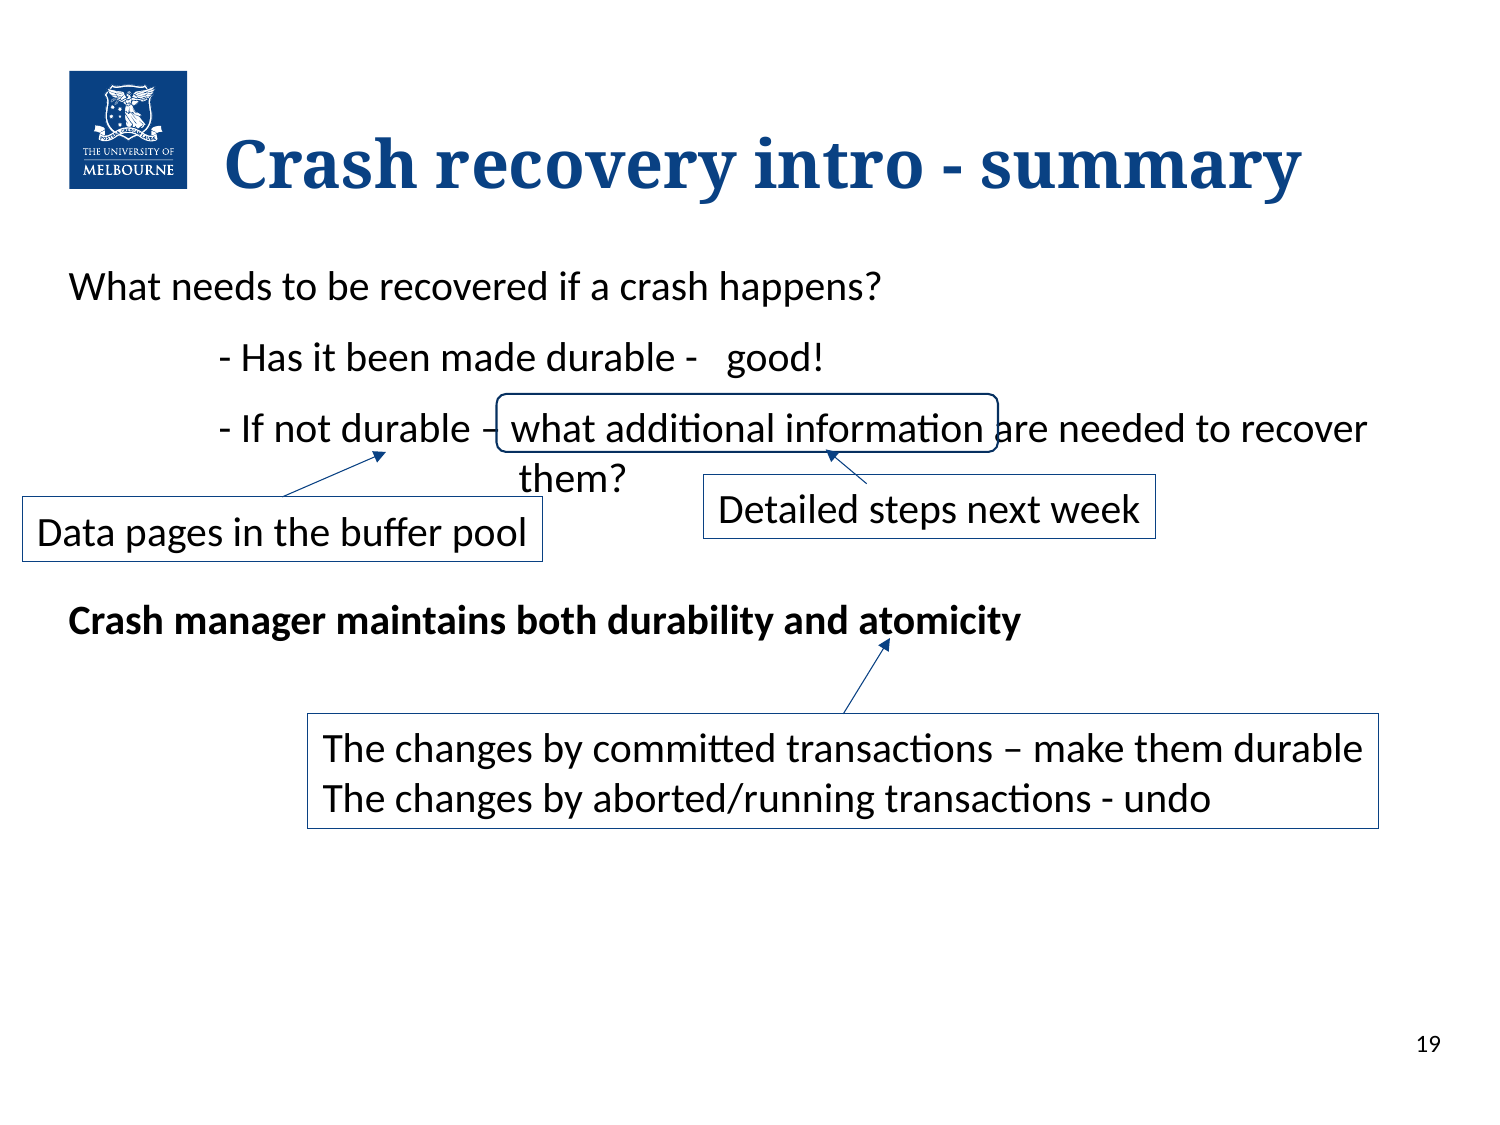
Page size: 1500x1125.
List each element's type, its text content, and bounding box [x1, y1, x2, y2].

slide_number 19 [1348, 1012, 1442, 1073]
text_box [495, 392, 1000, 453]
text_box The changes by committed transactions – make them durable The changes by aborted/running transactions - undo [307, 713, 1379, 829]
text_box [825, 449, 867, 484]
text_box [282, 451, 386, 497]
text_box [843, 637, 890, 714]
title Crash recovery intro - summary [208, 64, 1443, 211]
text_box Detailed steps next week [703, 474, 1156, 539]
text_box Data pages in the buffer pool [22, 496, 543, 562]
list What needs to be recovered if a crash happens? - Has it been made durable - good! - If not durable – what additional information are needed to recover them? Crash manager maintains both durability and atomicity [53, 251, 1475, 970]
